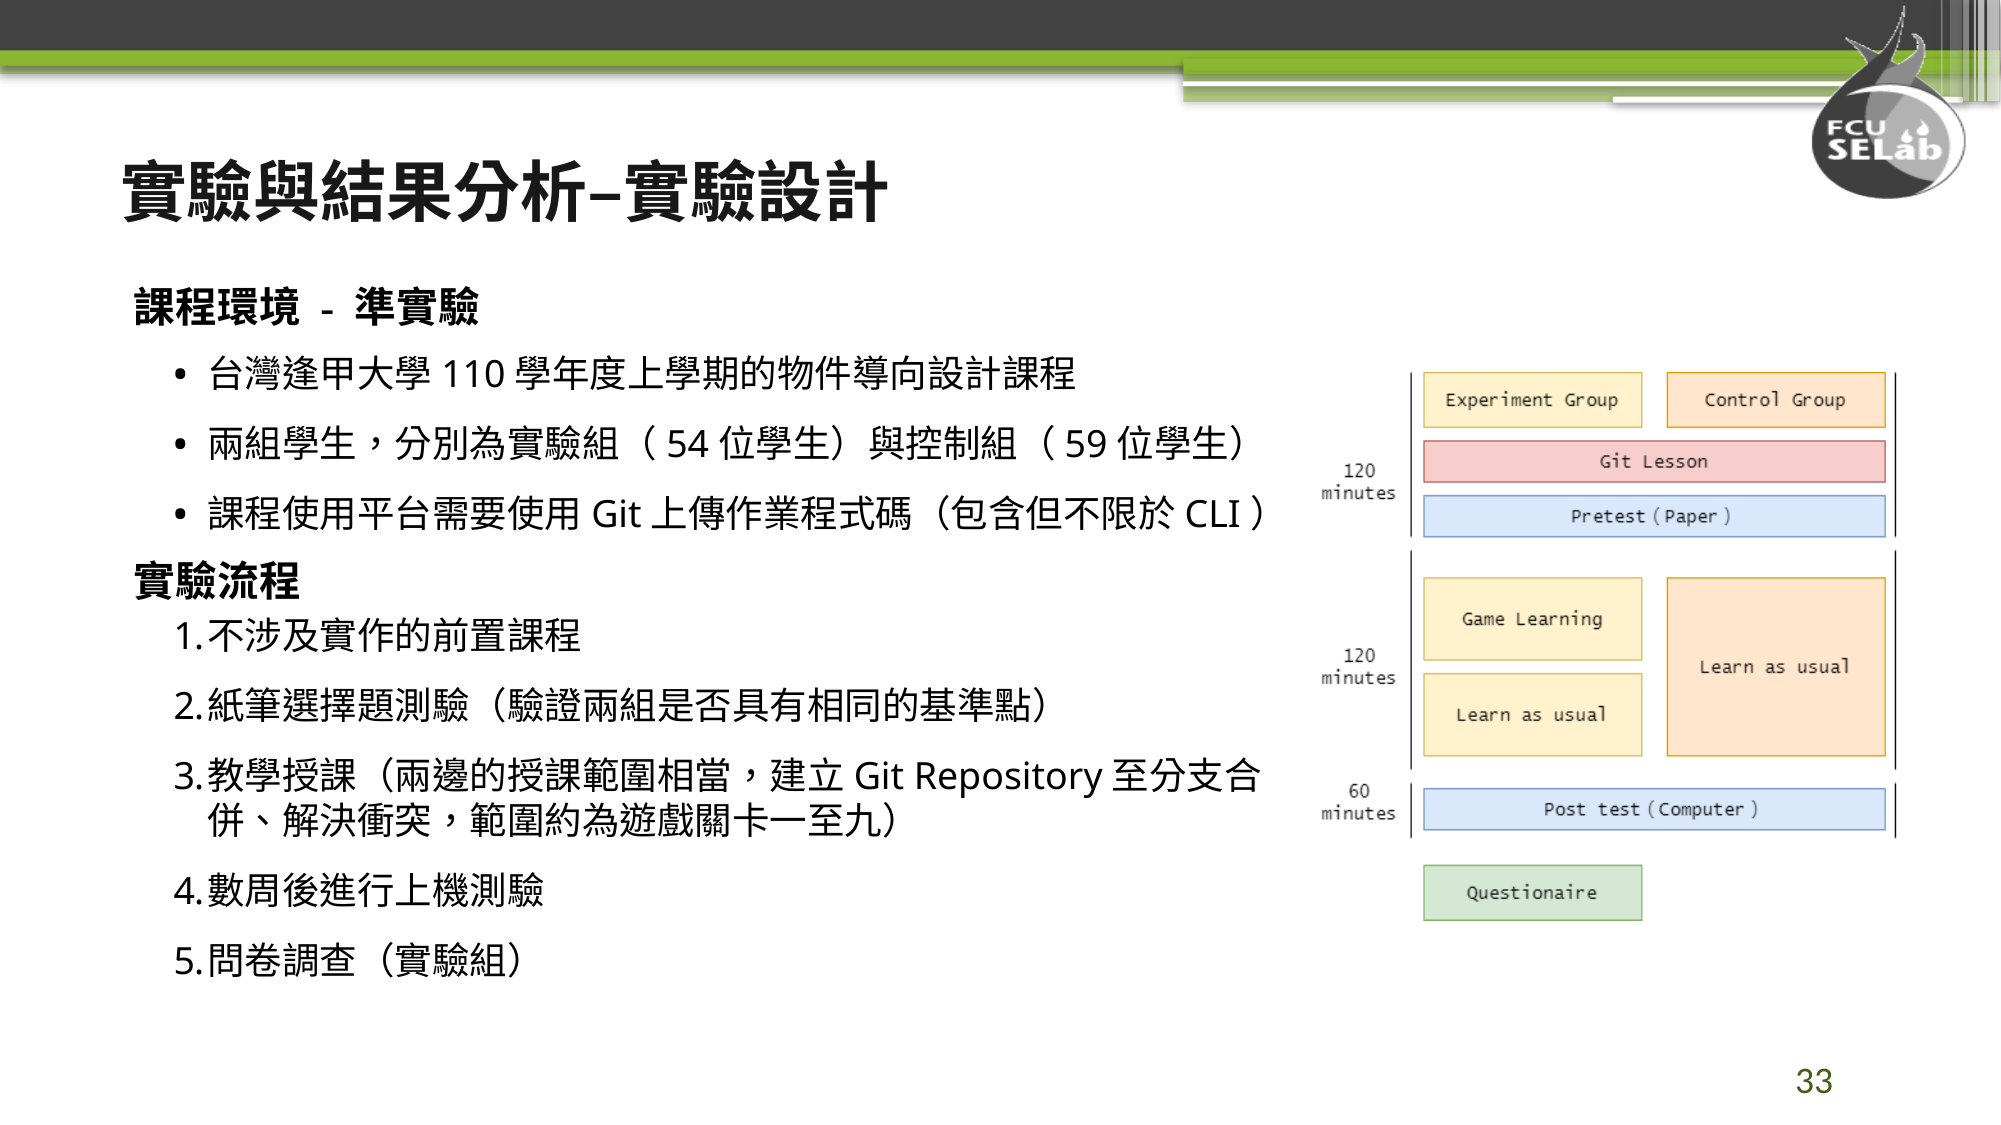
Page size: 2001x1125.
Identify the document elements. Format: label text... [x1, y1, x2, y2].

text_box 台灣逢甲大學110學年度上學期的物件導向設計課程 兩組學生，分別為實驗組（54位學生）與控制組（59位學生） 課程使用平台需要使用Git上傳作業程式碼（包含但不限於CLI） [153, 340, 1974, 563]
text_box 實驗流程 [102, 546, 349, 647]
text_box 實驗與結果分析–實驗設計 [0, 101, 1709, 277]
text_box 不涉及實作的前置課程 紙筆選擇題測驗（驗證兩組是否具有相同的基準點） 教學授課（兩邊的授課範圍相當，建立Git Repository至分支合併、解決衝突，範圍約為遊戲關卡一至九） 數周後進行上機測驗 問卷調查（實驗組） [153, 601, 1284, 824]
slide_number 33 [1780, 1048, 1974, 1109]
picture [1780, 2, 2000, 203]
text_box 課程環境 - 準實驗 [102, 272, 523, 373]
picture [1321, 371, 2000, 921]
